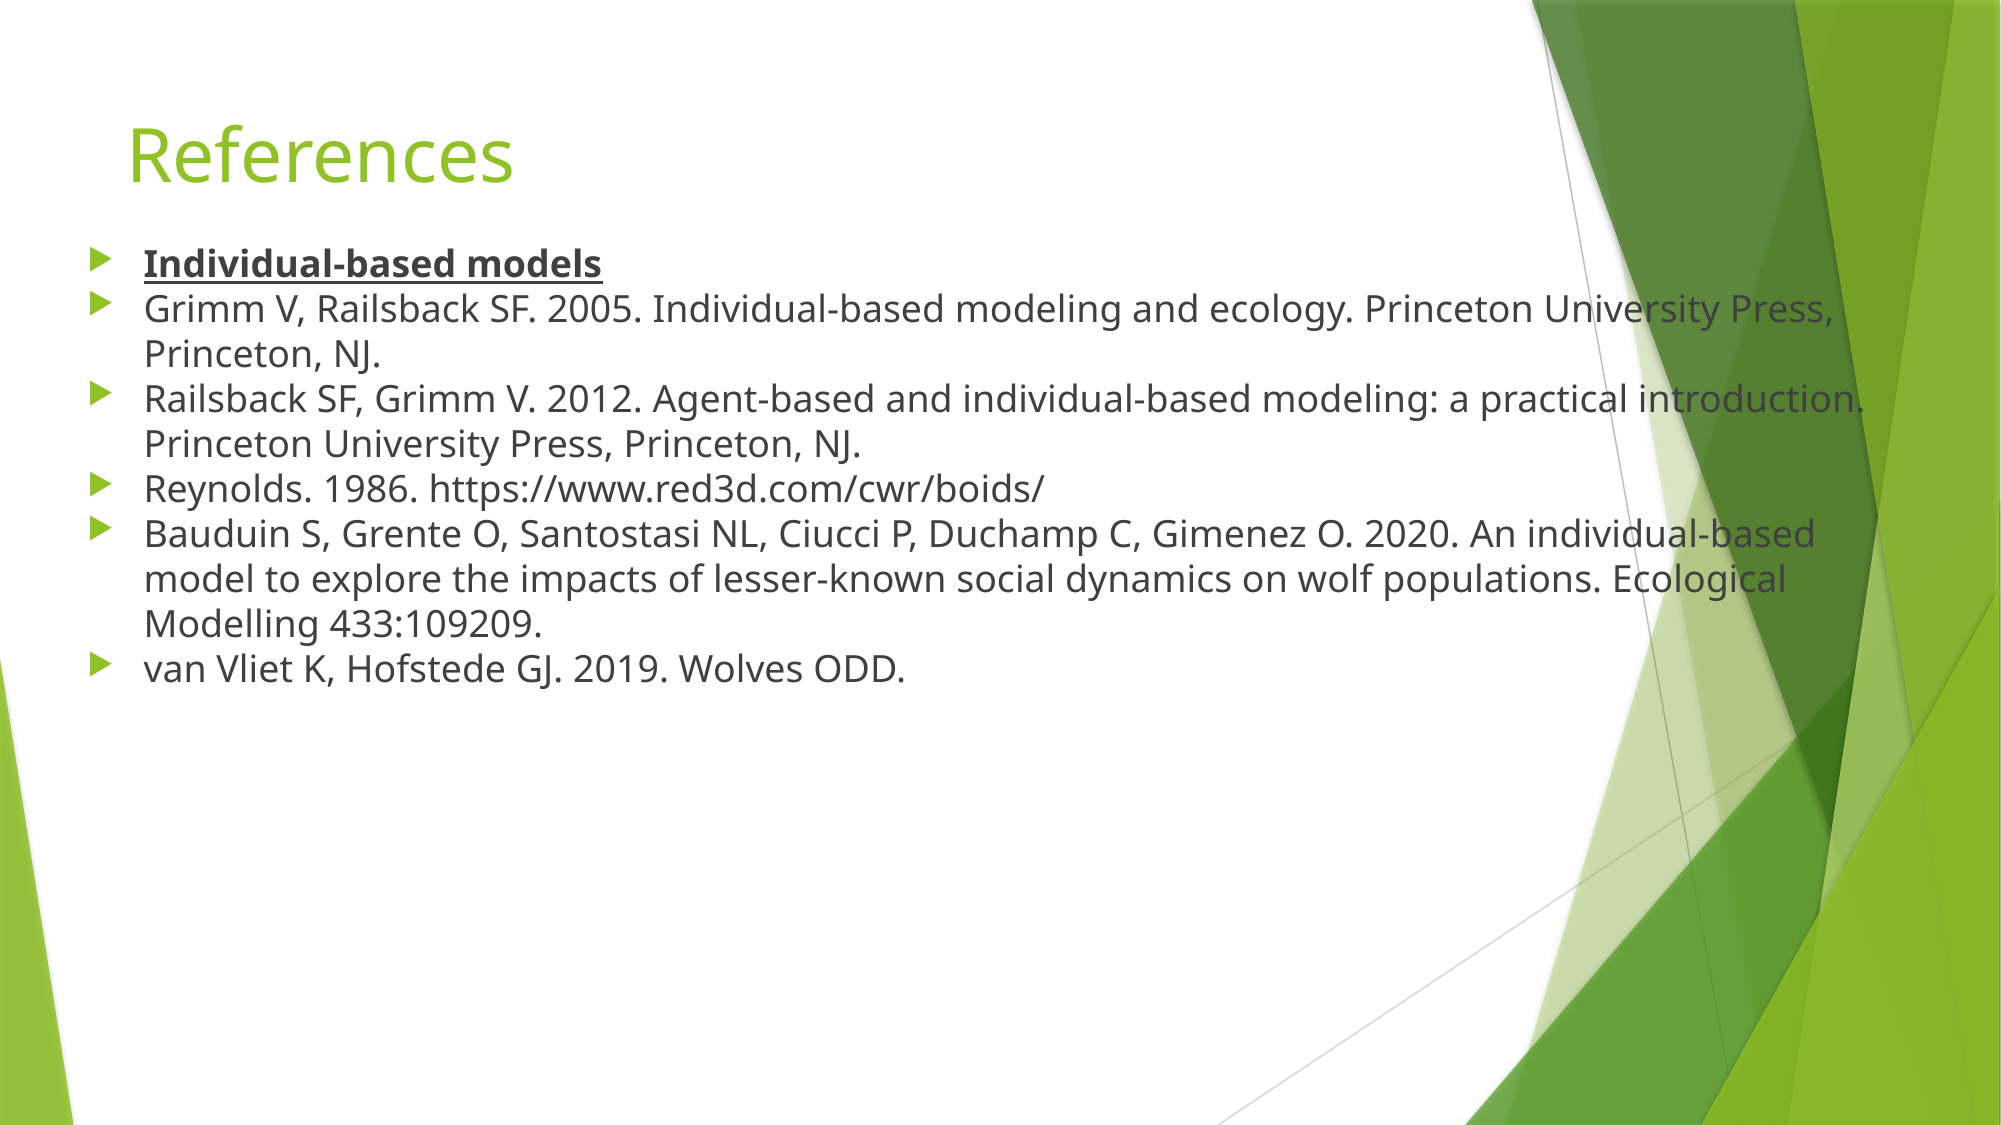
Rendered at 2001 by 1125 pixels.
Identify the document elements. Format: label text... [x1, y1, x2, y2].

title References [111, 99, 1522, 232]
list Individual-based models Grimm V, Railsback SF. 2005. Individual-based modeling and ecology. Princeton University Press, Princeton, NJ. Railsback SF, Grimm V. 2012. Agent-based and individual-based modeling: a practical introduction. Princeton University Press, Princeton, NJ. Reynolds. 1986. https://www.red3d.com/cwr/boids/ Bauduin S, Grente O, Santostasi NL, Ciucci P, Duchamp C, Gimenez O. 2020. An individual-based model to explore the impacts of lesser-known social dynamics on wolf populations. Ecological Modelling 433:109209. van Vliet K, Hofstede GJ. 2019. Wolves ODD. [72, 232, 1945, 1063]
